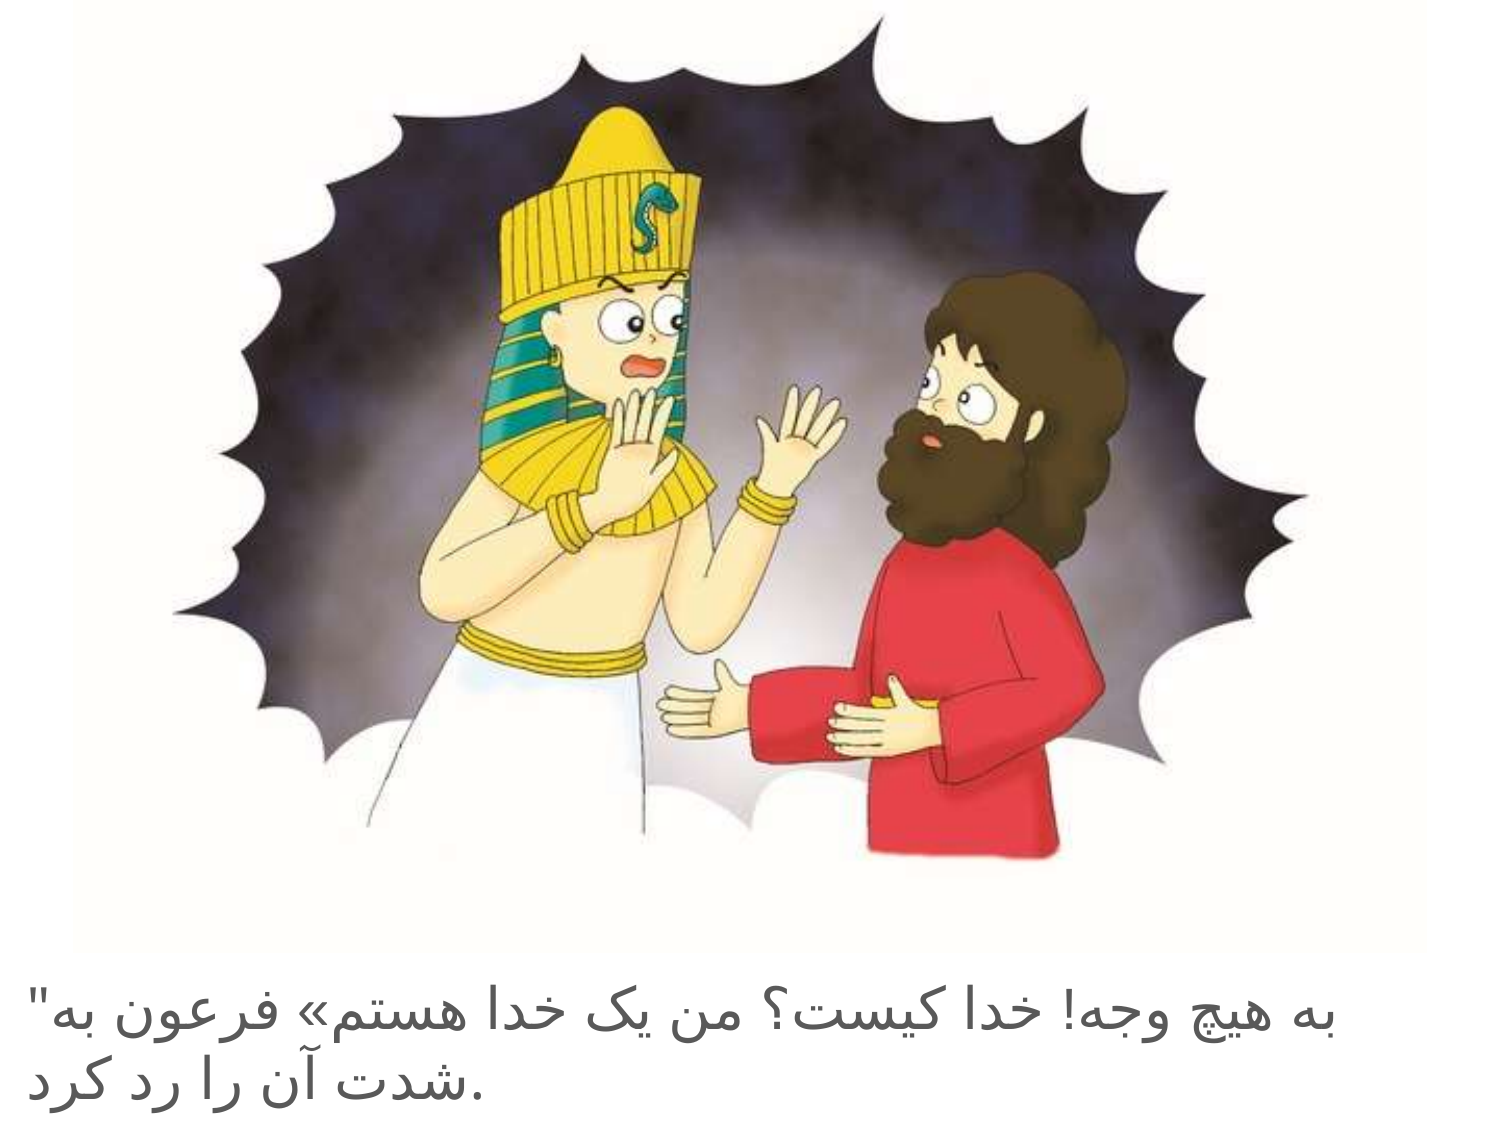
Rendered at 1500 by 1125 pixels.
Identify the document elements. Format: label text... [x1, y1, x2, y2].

text_box "به هیچ وجه! خدا کیست؟ من یک خدا هستم» فرعون به شدت آن را رد کرد. [11, 964, 1483, 1119]
picture [72, 0, 1427, 953]
